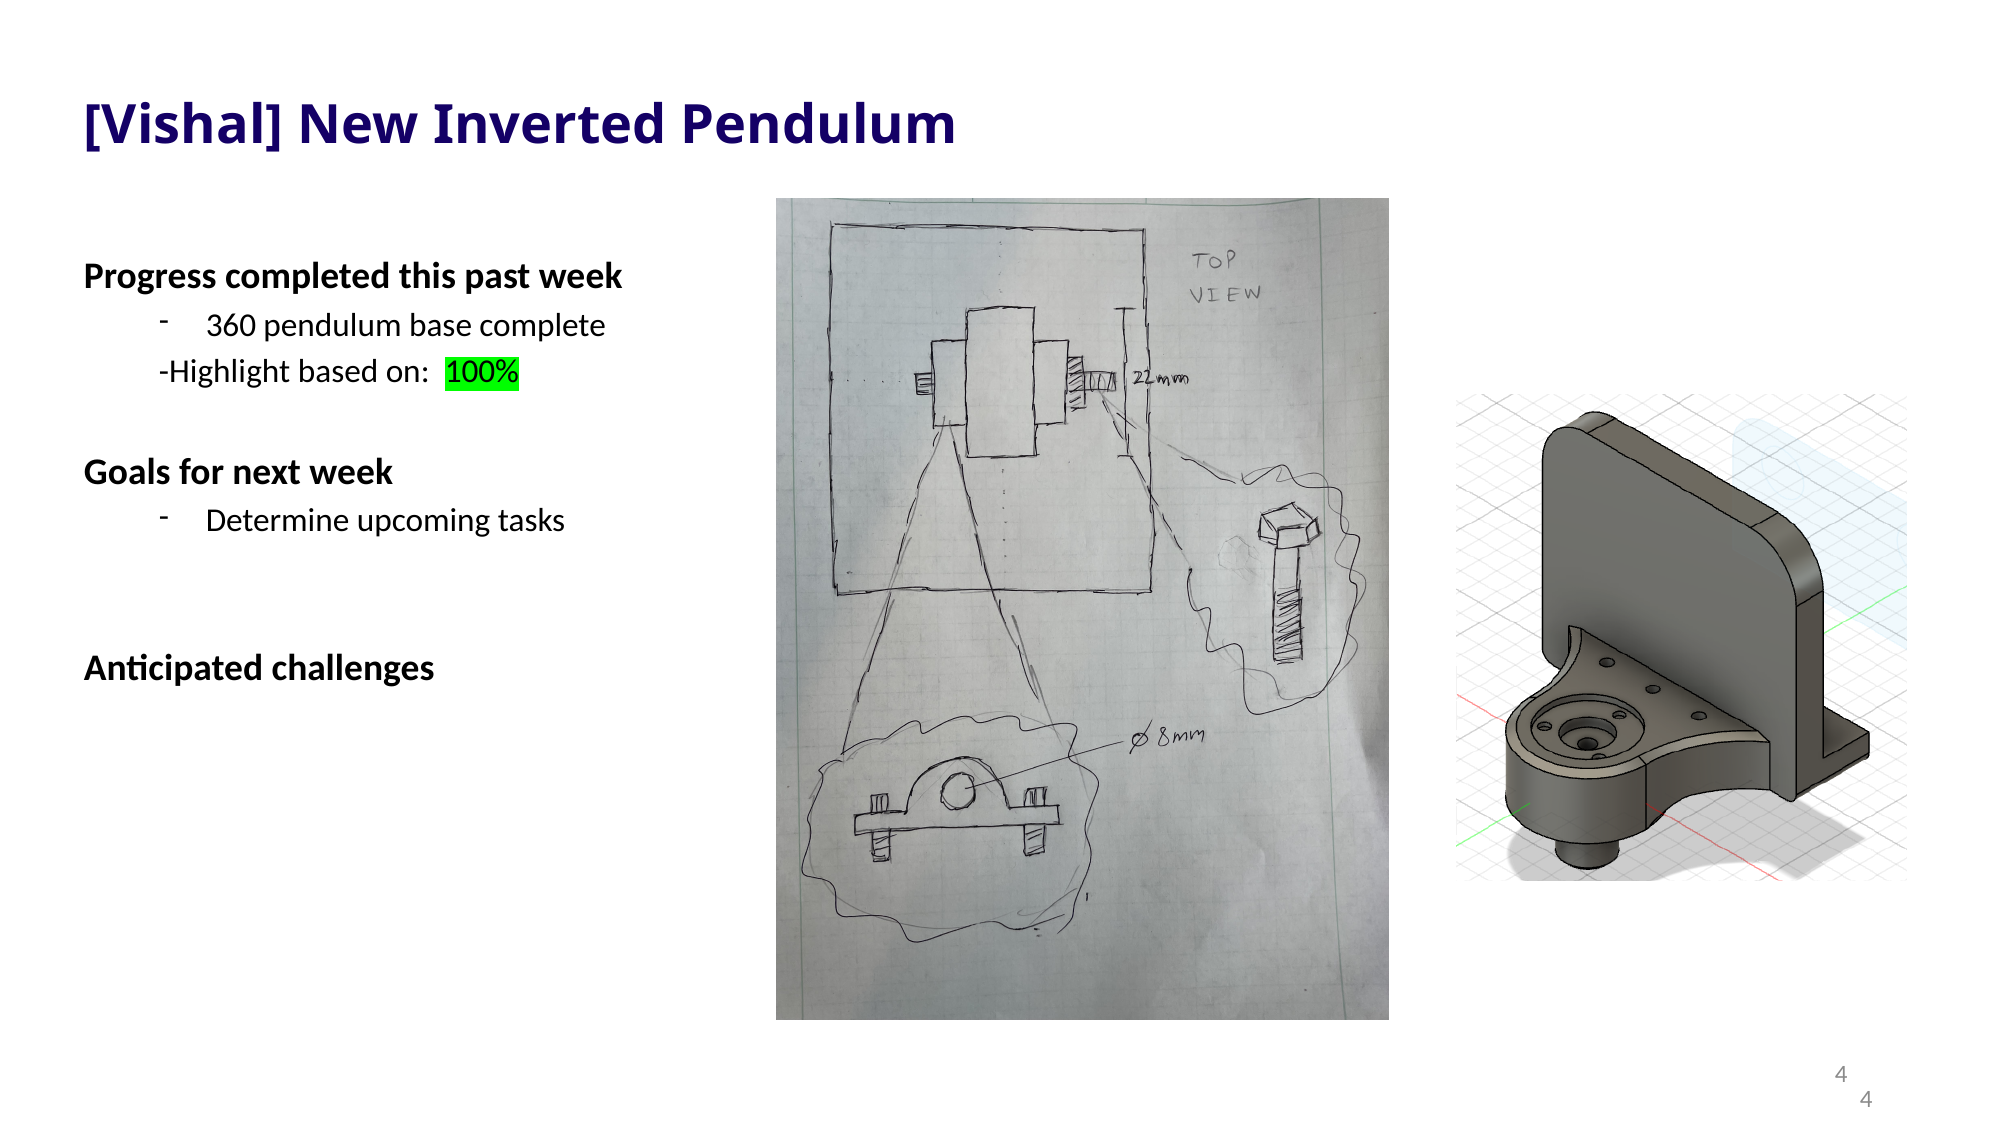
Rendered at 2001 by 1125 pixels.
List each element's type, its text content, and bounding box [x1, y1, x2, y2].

picture [1456, 394, 1907, 881]
picture [776, 198, 1389, 1020]
text_box 4 [1437, 1067, 1888, 1125]
slide_number 4 [1412, 1042, 1863, 1103]
title [Vishal] New Inverted Pendulum [68, 78, 1804, 163]
list Progress completed this past week 360 pendulum base complete -Highlight based on: 100% Goals for next week Determine upcoming tasks Anticipated challenges [68, 249, 802, 1023]
